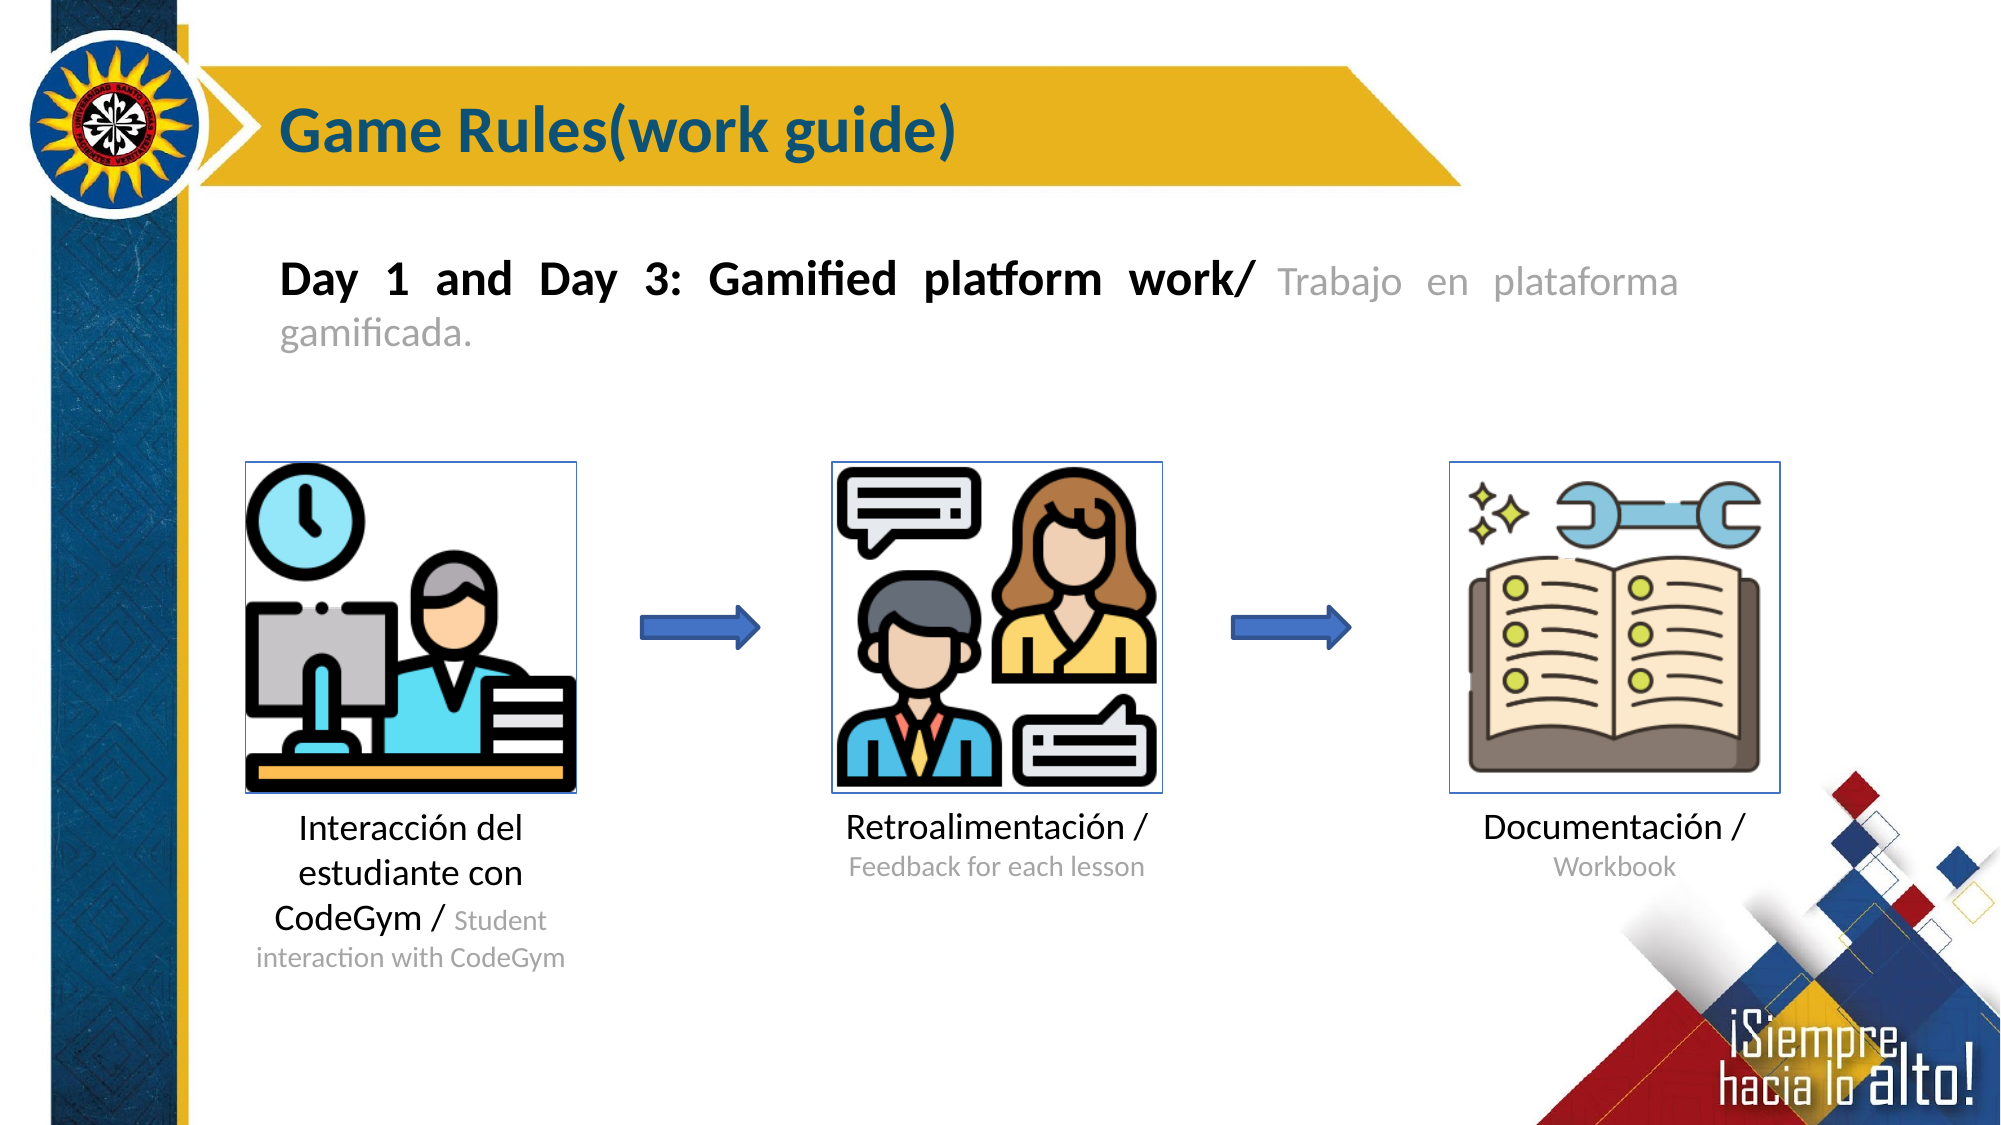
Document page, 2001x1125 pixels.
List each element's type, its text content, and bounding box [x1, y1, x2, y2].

text_box [641, 606, 759, 649]
text_box Game Rules(work guide) [264, 78, 1389, 173]
text_box Retroalimentación / Feedback for each lesson [806, 794, 1188, 890]
text_box [1233, 606, 1350, 649]
text_box Interacción del estudiante con CodeGym / Student interaction with CodeGym [220, 795, 602, 981]
text_box Documentación / Workbook [1424, 794, 1806, 890]
text_box Day 1 and Day 3: Gamified platform work/ Trabajo en plataforma gamificada. [264, 237, 1695, 363]
picture [0, 0, 2001, 1125]
